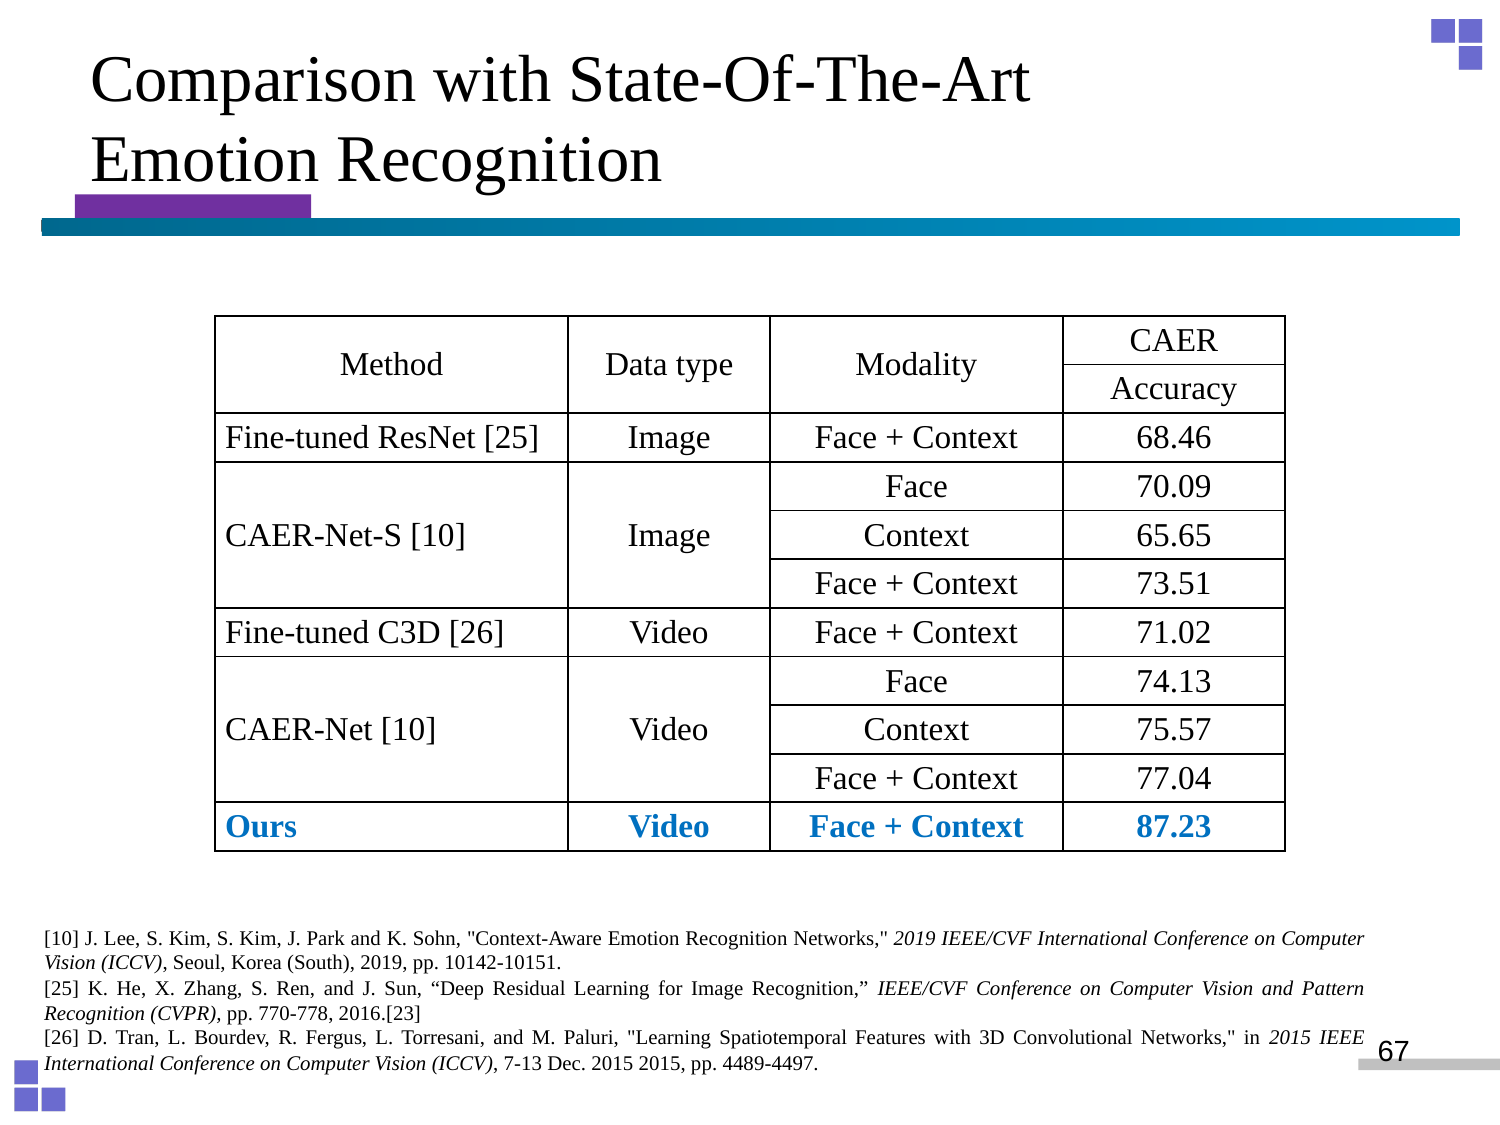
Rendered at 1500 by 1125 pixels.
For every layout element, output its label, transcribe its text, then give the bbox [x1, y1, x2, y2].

table_cell 71.02 [1064, 609, 1284, 656]
table_cell Face [771, 657, 1062, 704]
table_cell Context [771, 511, 1062, 558]
table_cell 65.65 [1064, 511, 1284, 558]
table_cell Image [569, 463, 769, 607]
table_cell Image [569, 414, 769, 461]
table_cell Context [771, 706, 1062, 753]
table_header Method [216, 317, 567, 412]
table_cell 87.23 [1064, 803, 1284, 850]
table_cell Face + Context [771, 755, 1062, 801]
table_cell Accuracy [1064, 365, 1284, 412]
table_cell 74.13 [1064, 657, 1284, 704]
table_cell Video [569, 803, 769, 850]
table_cell 73.51 [1064, 560, 1284, 607]
table_cell Ours [216, 803, 567, 850]
table_cell Fine-tuned C3D [26] [216, 609, 567, 656]
table_cell 68.46 [1064, 414, 1284, 461]
table_cell Video [569, 657, 769, 801]
text_box [10] J. Lee, S. Kim, S. Kim, J. Park and K. Sohn, "Context-Aware Emotion Recognition Networks," 2019 IEEE/CVF International Conference on Computer Vision (ICCV), Seoul, Korea (South), 2019, pp. 10142-10151. [25] K. He, X. Zhang, S. Ren, and J. Sun, “Deep Residual Learning for Image Recognition,” IEEE/CVF Conference on Computer Vision and Pattern Recognition (CVPR), pp. 770-778, 2016.[23] [26] D. Tran, L. Bourdev, R. Fergus, L. Torresani, and M. Paluri, "Learning Spatiotemporal Features with 3D Convolutional Networks," in 2015 IEEE International Conference on Computer Vision (ICCV), 7-13 Dec. 2015 2015, pp. 4489-4497. [29, 916, 1380, 1082]
title Comparison with State-Of-The-Art Emotion Recognition [75, 20, 1425, 209]
table_cell 70.09 [1064, 463, 1284, 510]
table_cell Fine-tuned ResNet [25] [216, 414, 567, 461]
table_cell Face + Context [771, 803, 1062, 850]
slide_number 67 [1074, 1024, 1425, 1103]
table_cell Face + Context [771, 609, 1062, 656]
table_header Modality [771, 317, 1062, 412]
table_cell 75.57 [1064, 706, 1284, 753]
table_header CAER [1064, 317, 1284, 364]
table_cell Video [569, 609, 769, 656]
table_cell Face + Context [771, 560, 1062, 607]
table_cell Face [771, 463, 1062, 510]
table_cell CAER-Net [10] [216, 657, 567, 801]
table_header Data type [569, 317, 769, 412]
table_cell Face + Context [771, 414, 1062, 461]
table_cell 77.04 [1064, 755, 1284, 801]
table_cell CAER-Net-S [10] [216, 463, 567, 607]
